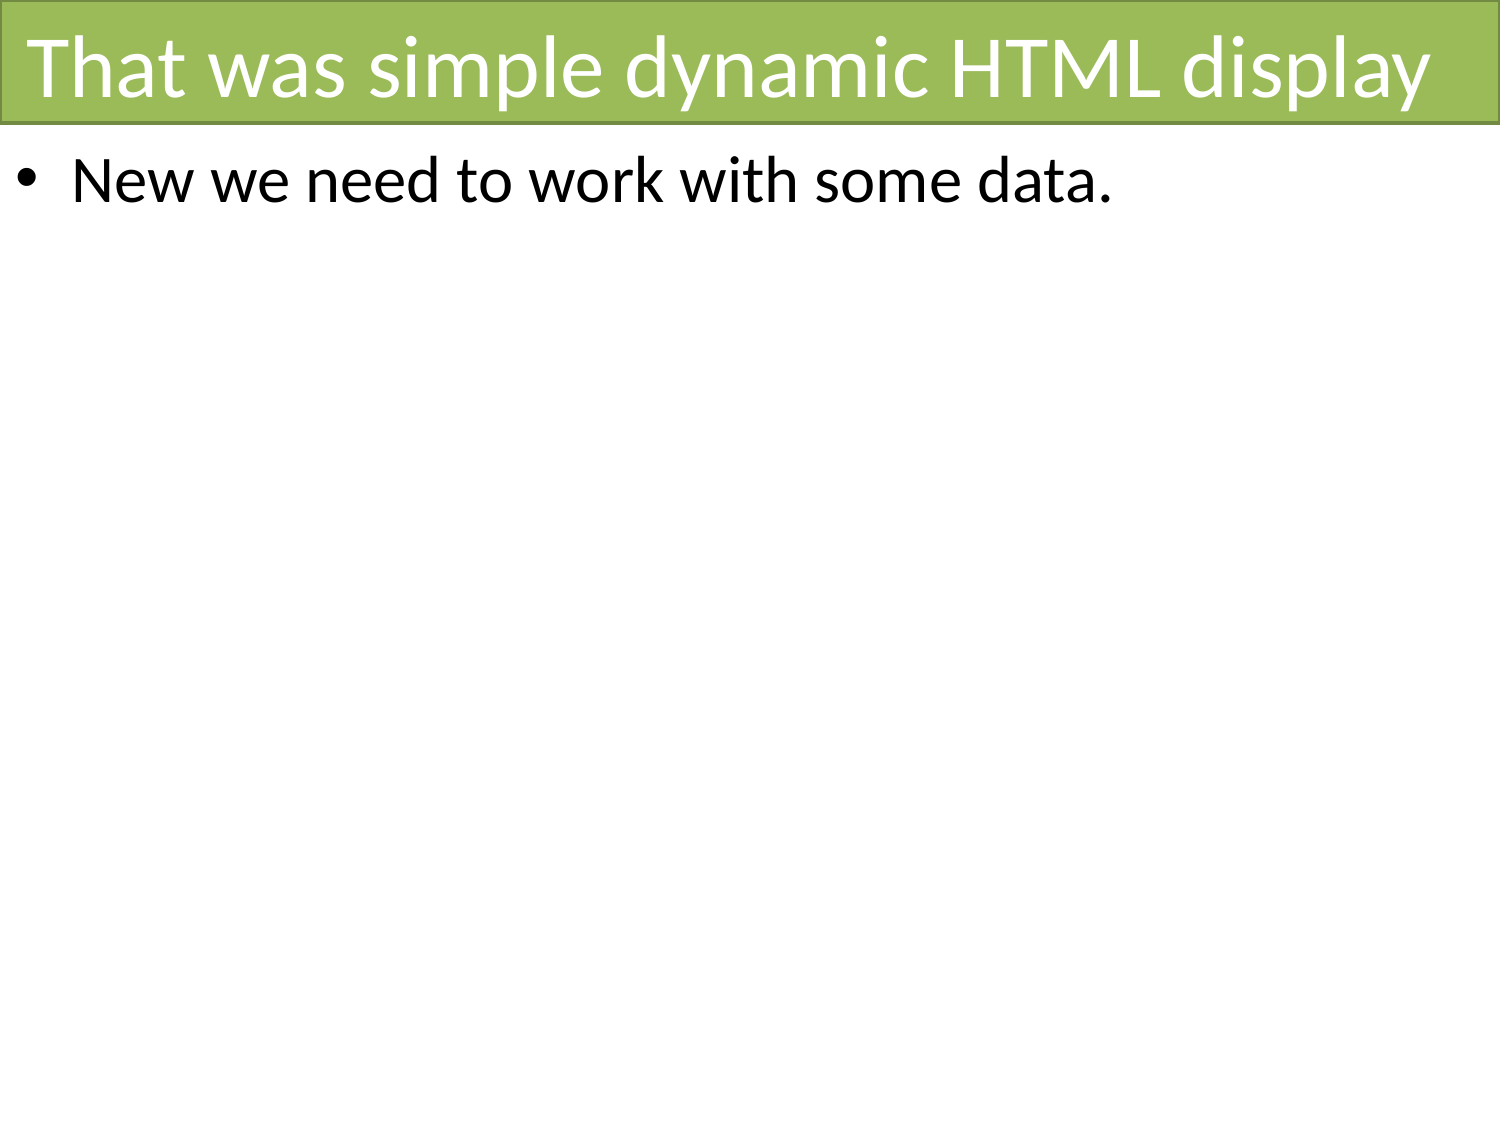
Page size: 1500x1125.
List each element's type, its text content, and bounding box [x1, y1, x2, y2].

list New we need to work with some data. [0, 128, 1500, 1125]
text_box [0, 0, 1500, 125]
title That was simple dynamic HTML display [11, 0, 1500, 124]
